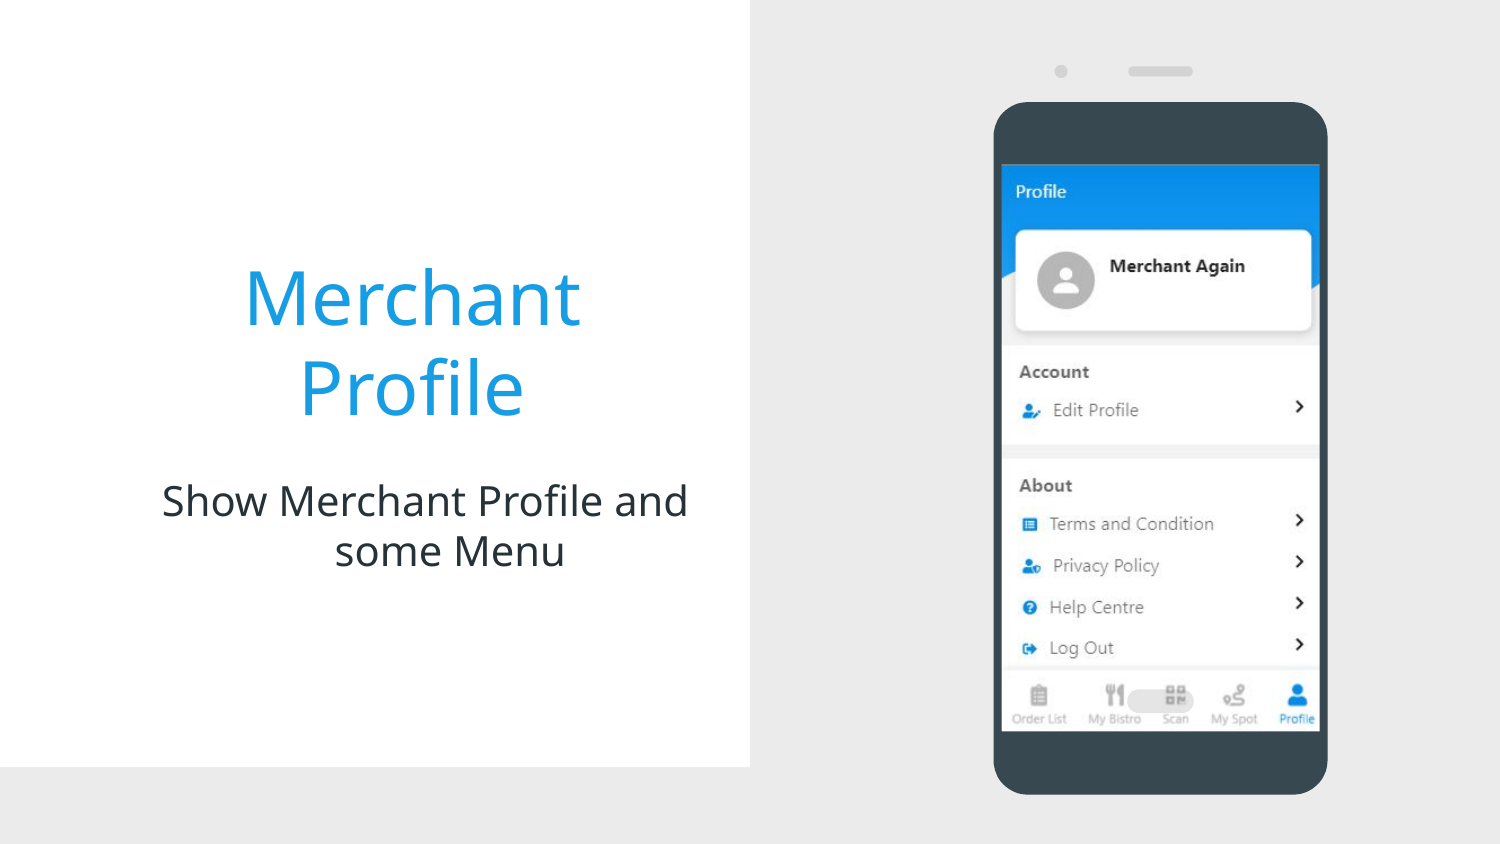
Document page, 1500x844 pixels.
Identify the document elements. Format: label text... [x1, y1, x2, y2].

title Merchant Profile [118, 202, 708, 446]
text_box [993, 64, 1328, 795]
subtitle Show Merchant Profile and some Menu [118, 459, 708, 663]
